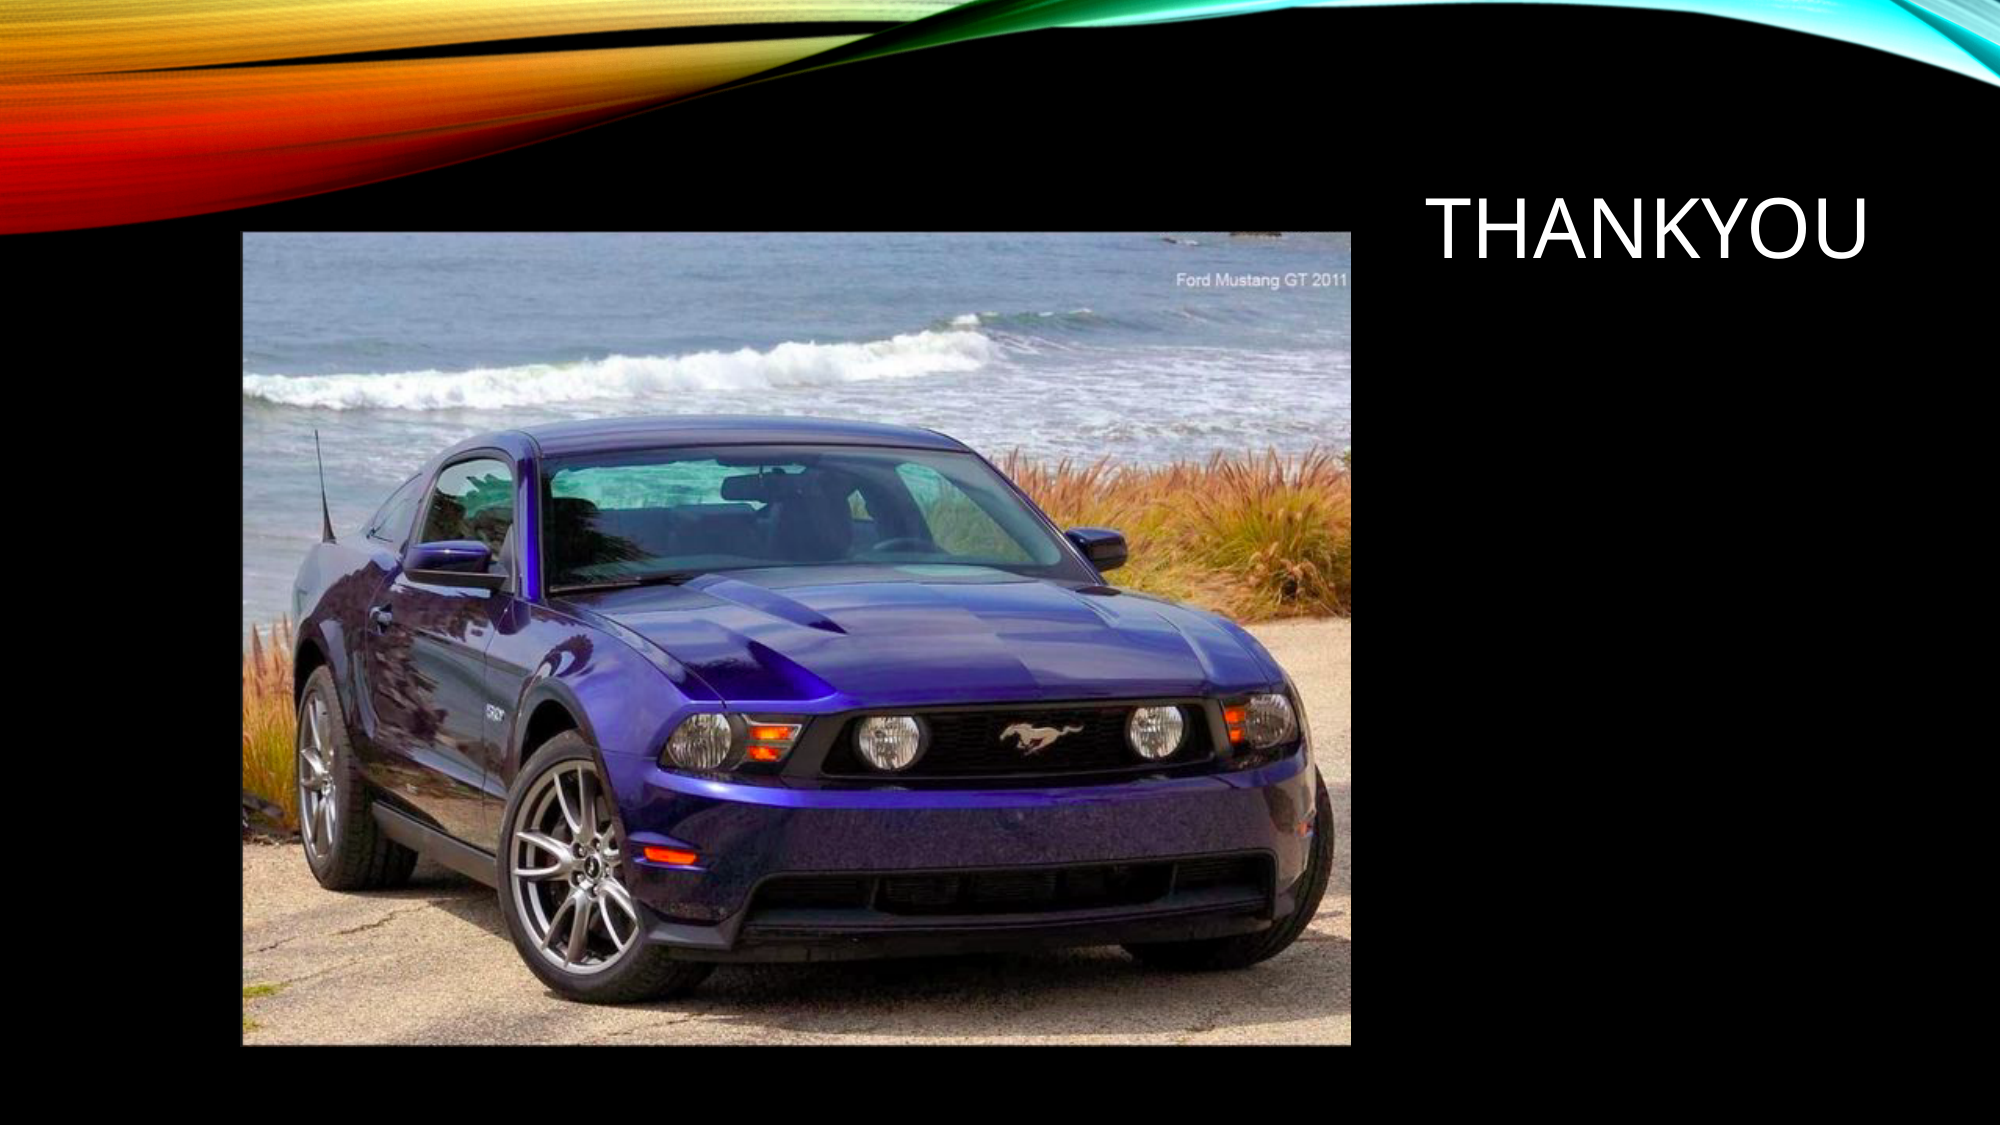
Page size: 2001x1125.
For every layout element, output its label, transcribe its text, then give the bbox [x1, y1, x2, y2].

title Thankyou [474, 125, 1888, 338]
picture [0, 0, 2000, 1047]
